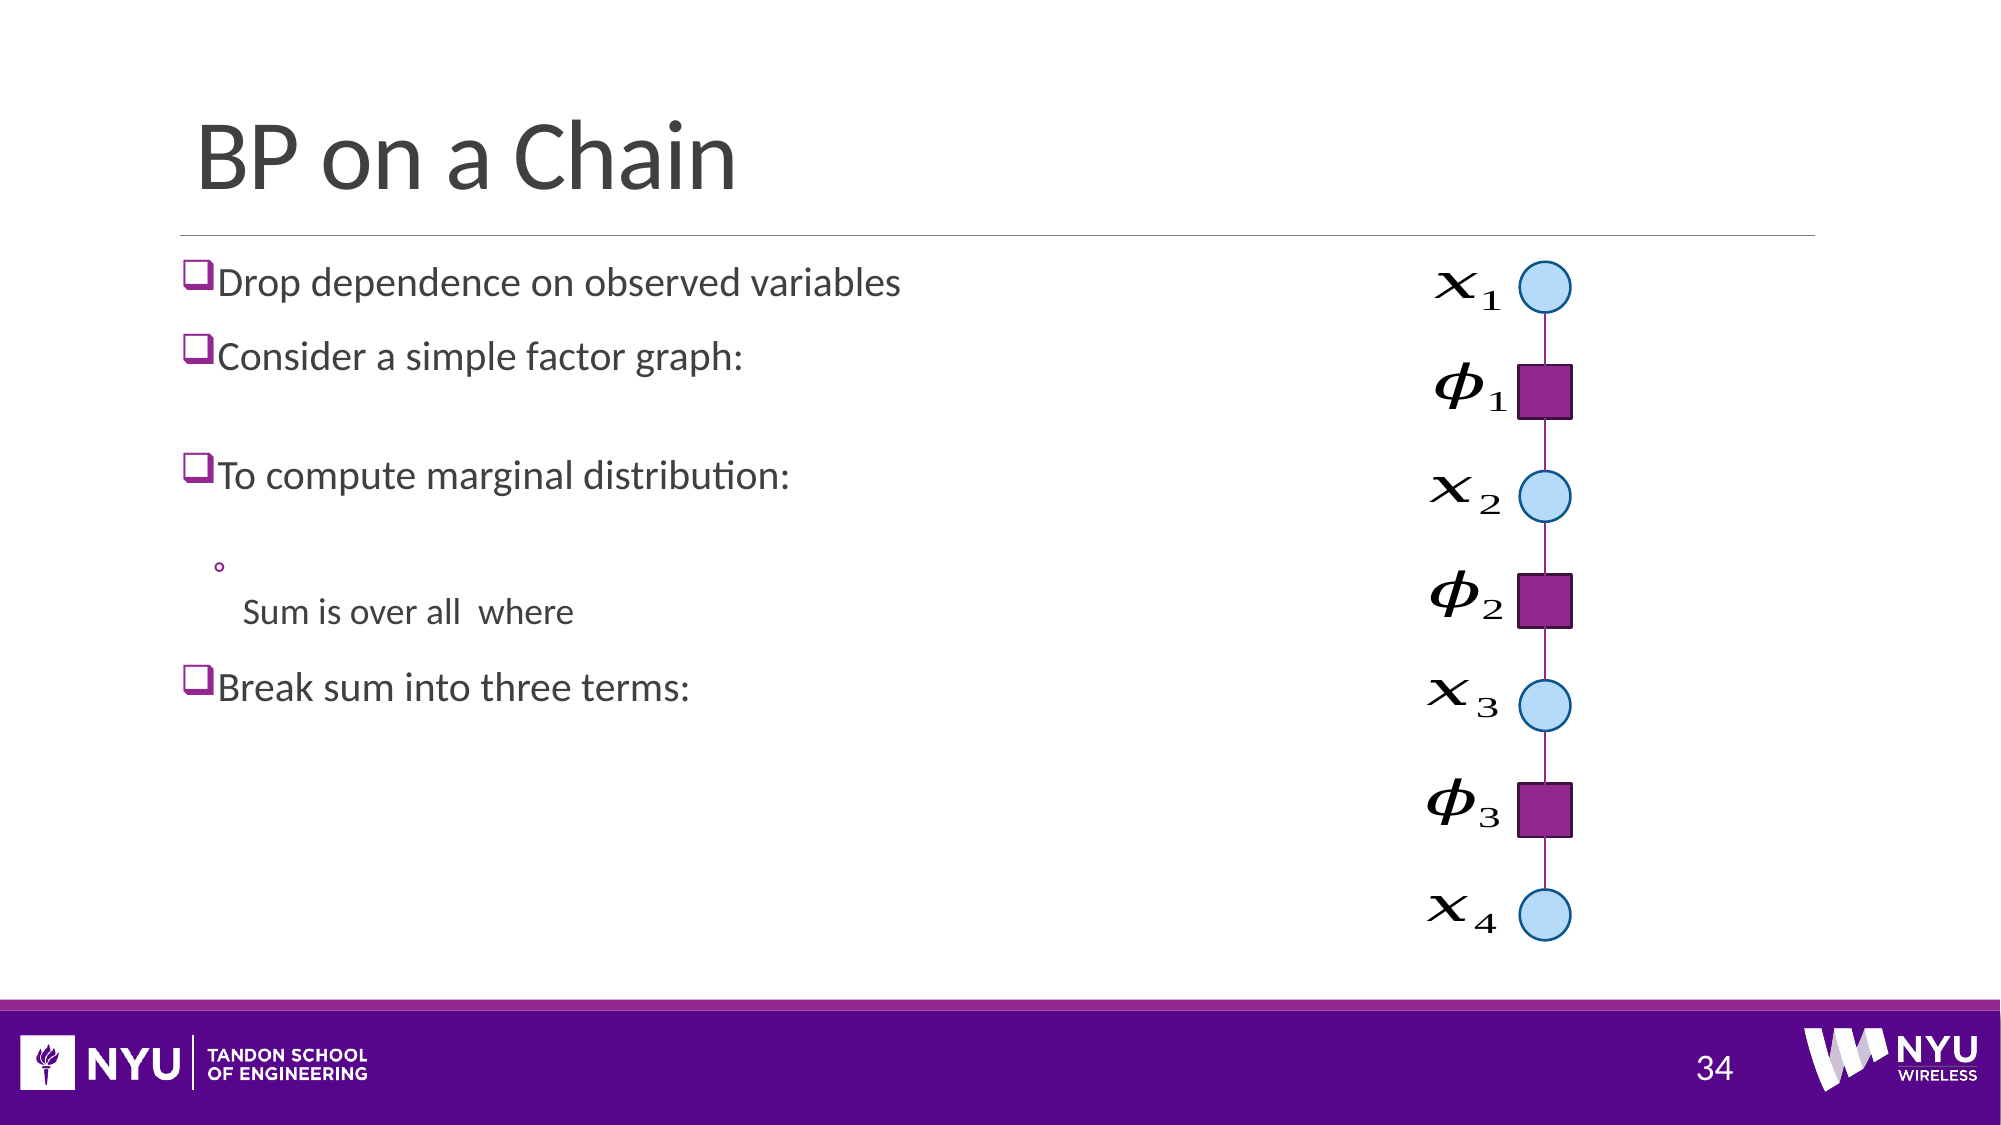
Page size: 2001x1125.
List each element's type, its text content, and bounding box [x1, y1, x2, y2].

text_box [1518, 470, 1572, 523]
title BP on a Chain [180, 47, 1830, 218]
text_box [1518, 260, 1572, 314]
text_box [1518, 888, 1572, 942]
text_box [1517, 782, 1573, 838]
text_box [1517, 364, 1573, 420]
text_box [1518, 679, 1572, 733]
slide_number 34 [1533, 1035, 1749, 1096]
text_box [1517, 573, 1573, 629]
